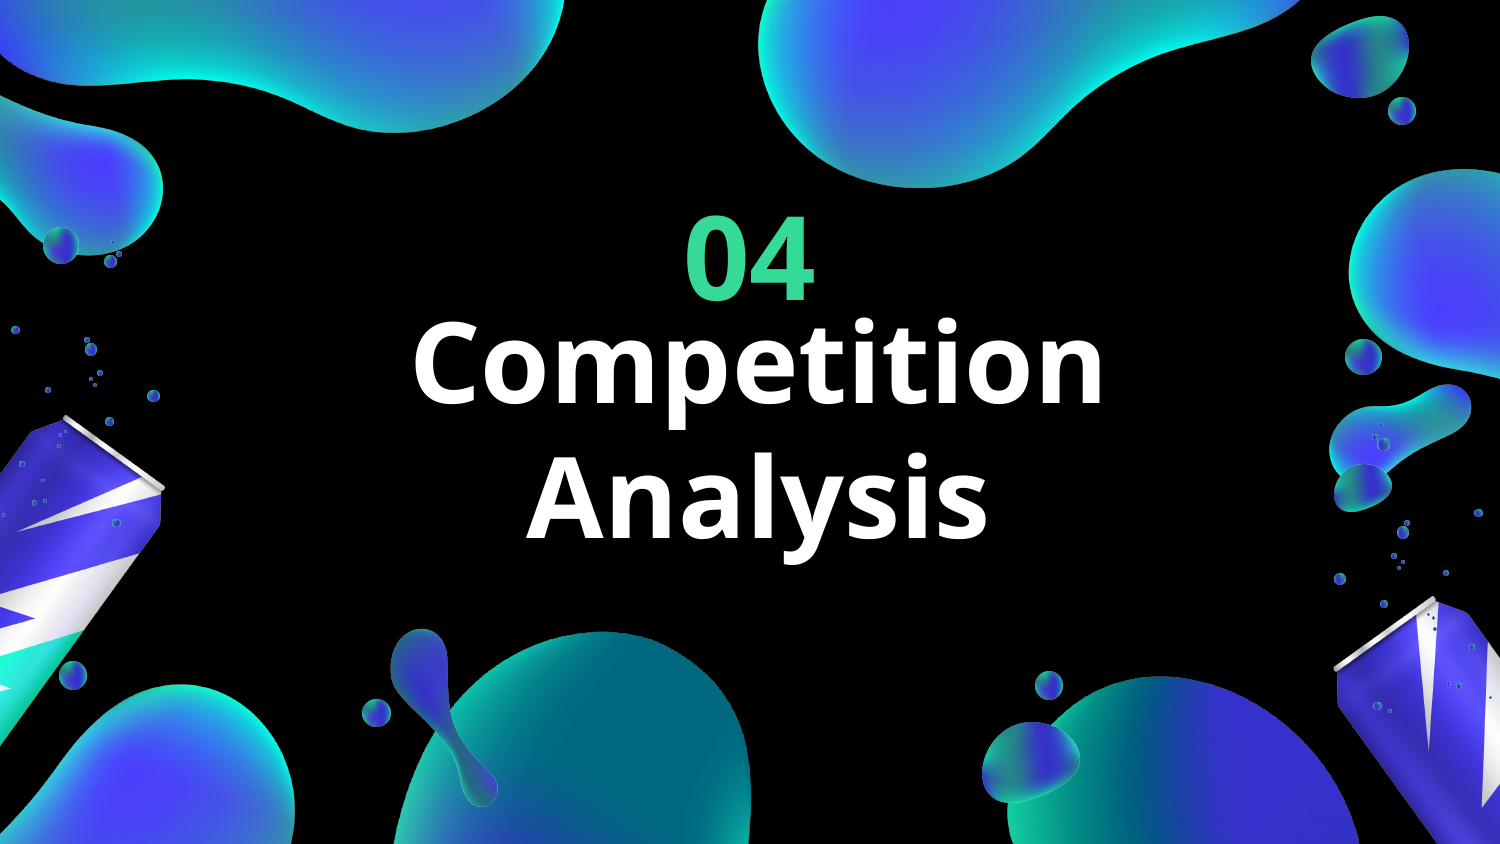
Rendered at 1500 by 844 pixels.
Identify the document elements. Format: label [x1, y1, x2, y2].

text_box [0, 0, 1420, 844]
picture [1420, 596, 1500, 844]
picture [1420, 164, 1500, 468]
picture [1474, 509, 1483, 517]
